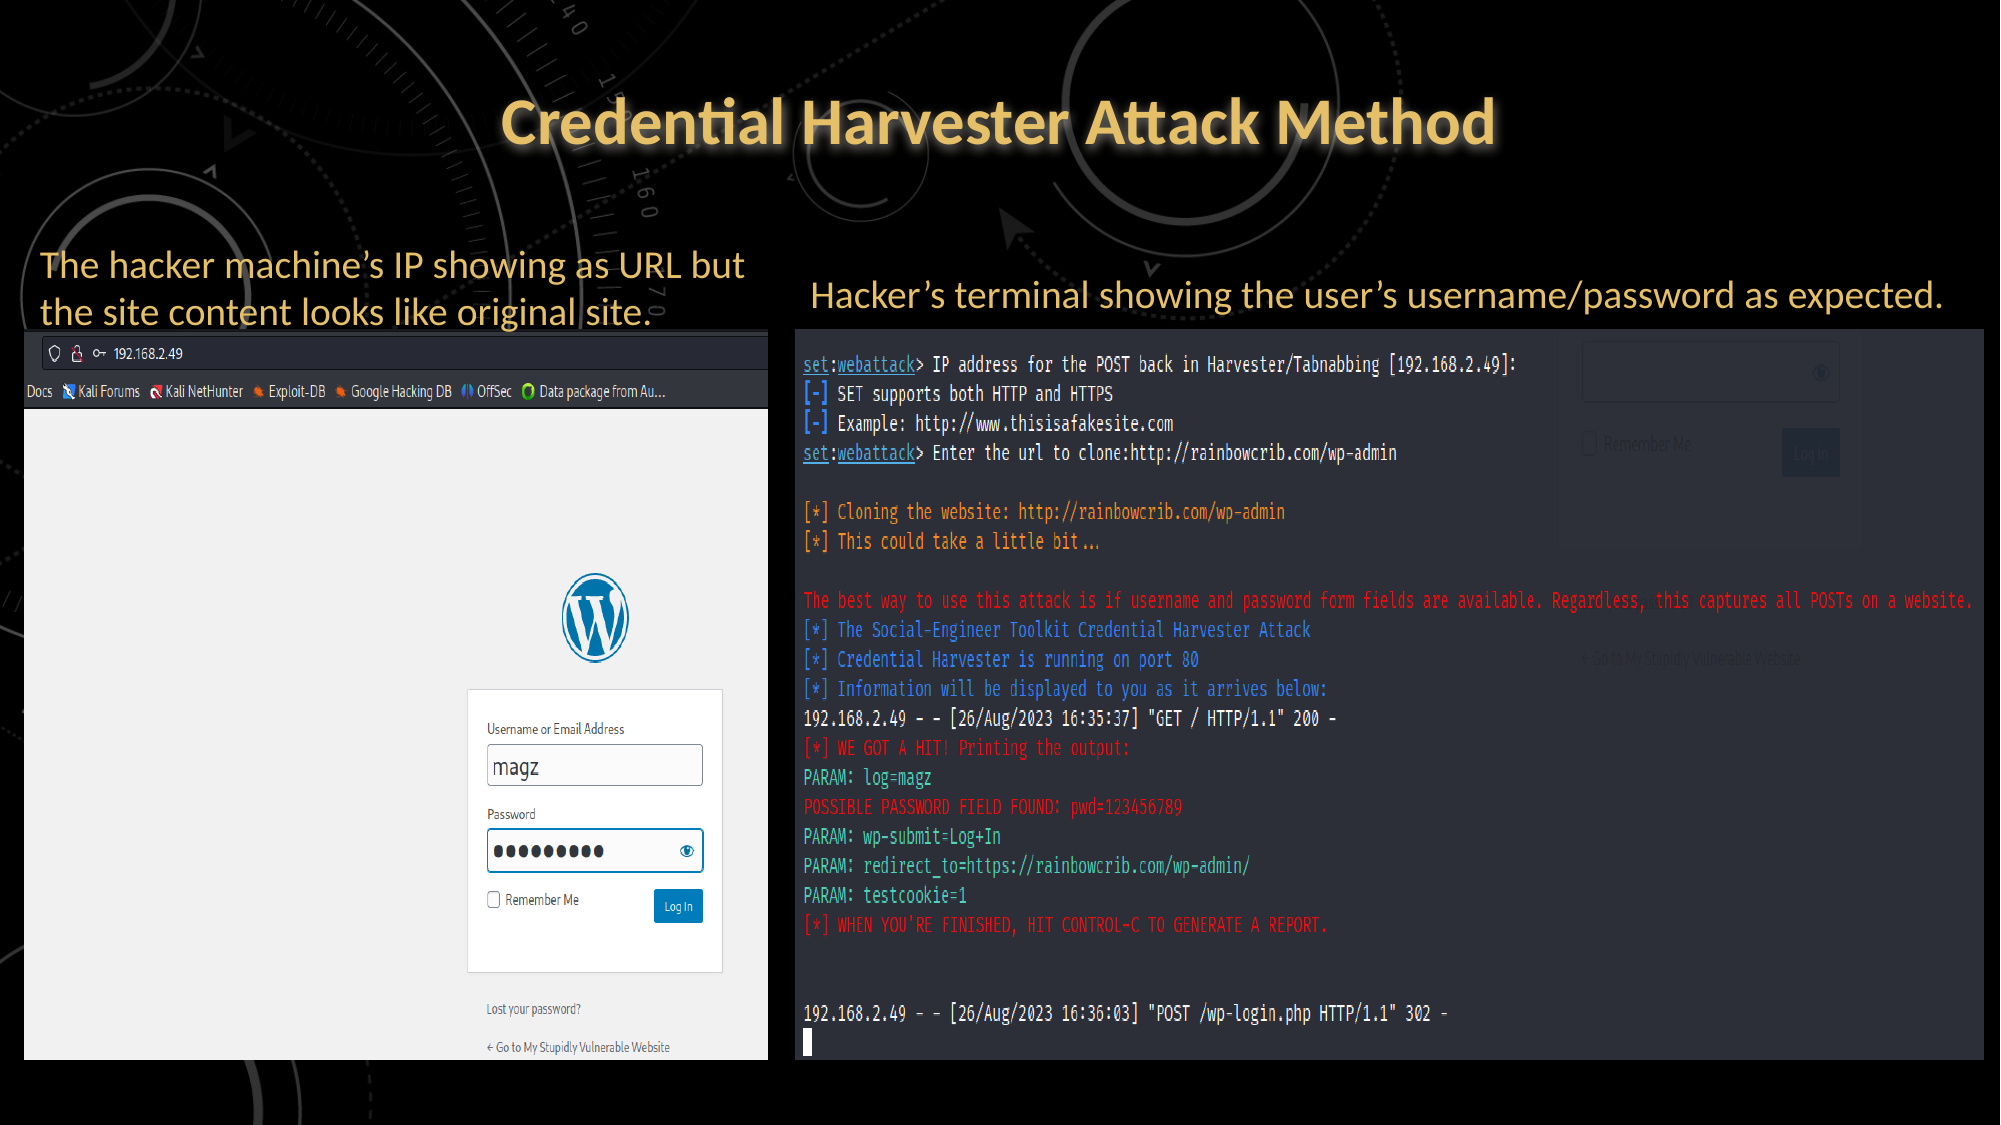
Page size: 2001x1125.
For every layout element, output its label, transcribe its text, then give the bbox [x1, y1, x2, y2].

text_box Hacker’s terminal showing the user’s username/password as expected. [795, 253, 1964, 328]
text_box The hacker machine’s IP showing as URL but the site content looks like original site. [24, 223, 768, 329]
picture [0, 0, 2000, 1125]
title Credential Harvester Attack Method [83, 0, 1917, 166]
